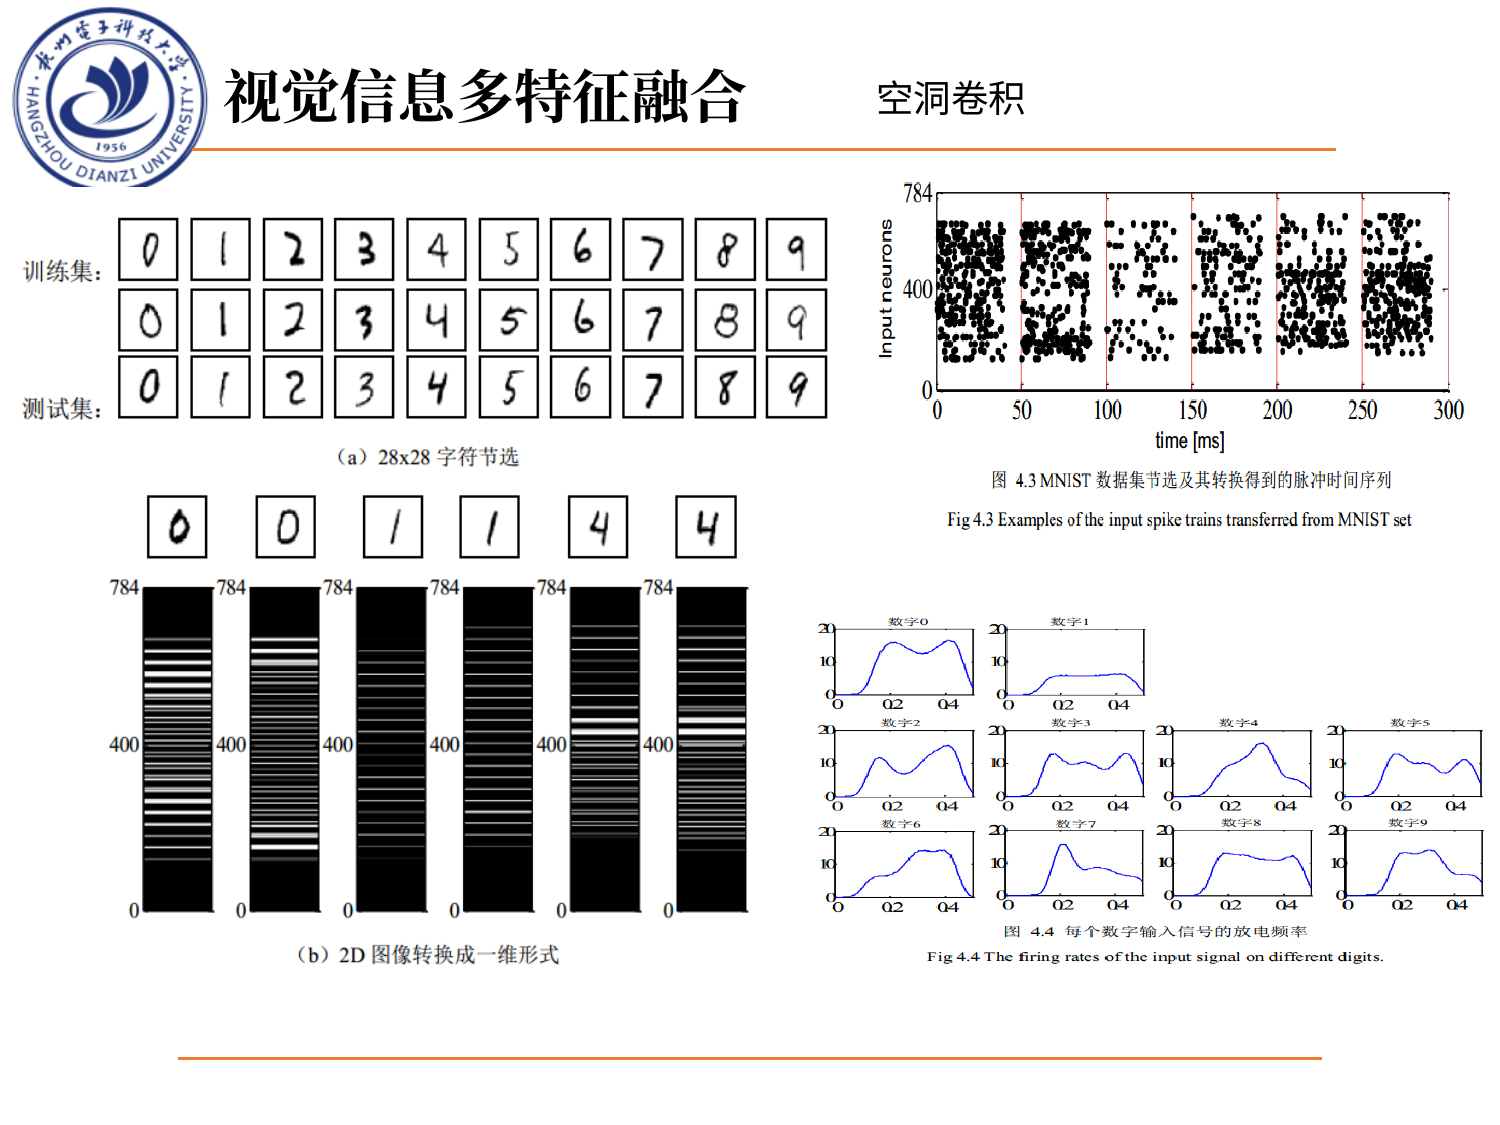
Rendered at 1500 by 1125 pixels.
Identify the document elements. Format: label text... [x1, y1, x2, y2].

text_box 视觉信息多特征融合 [227, 52, 1138, 138]
picture [0, 2, 1500, 976]
picture [855, 167, 1482, 550]
text_box 空洞卷积 [826, 43, 1383, 128]
